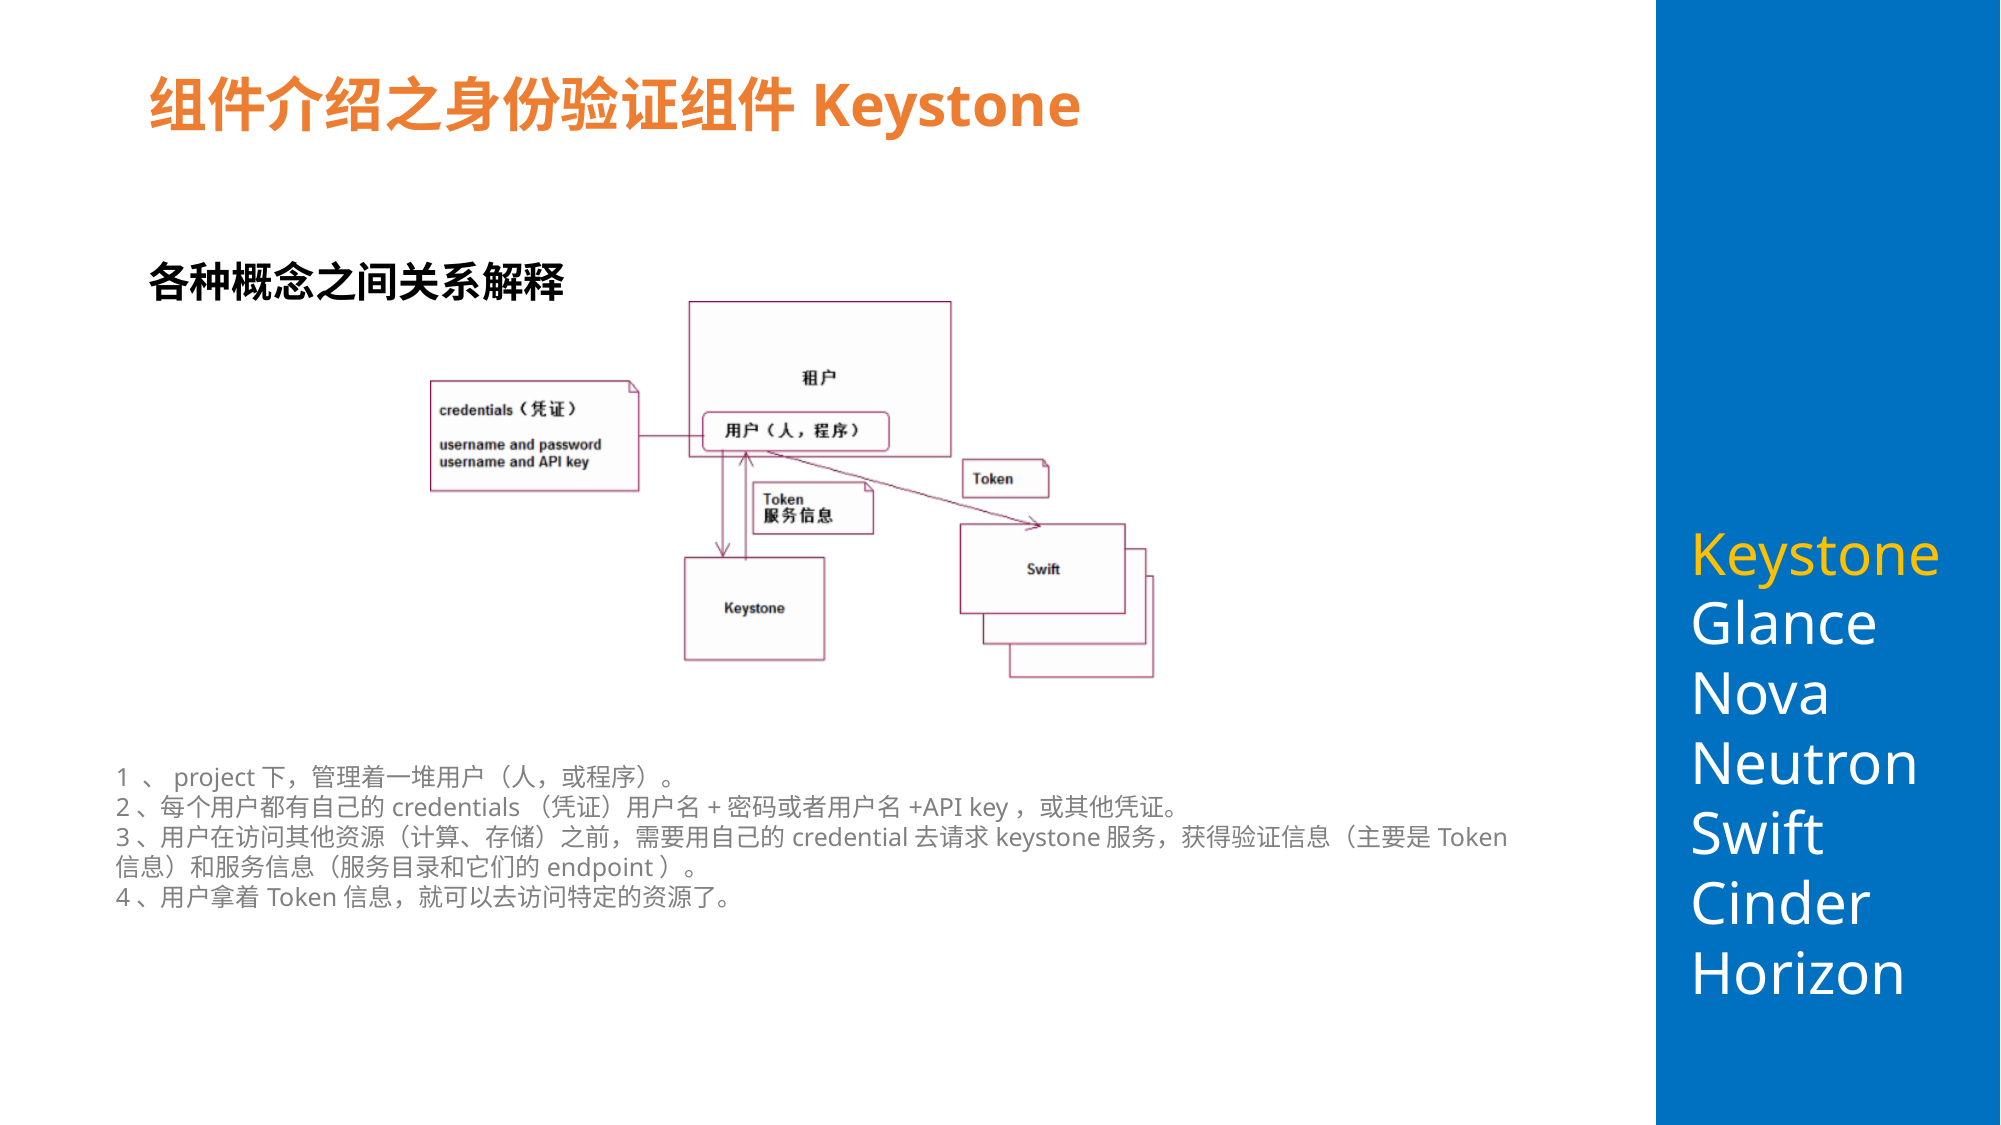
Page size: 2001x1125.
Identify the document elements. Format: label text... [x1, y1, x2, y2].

text_box 各种概念之间关系解释 [133, 246, 1518, 316]
picture [430, 301, 1156, 680]
text_box 1 、project下，管理着一堆用户（人，或程序）。 2、每个用户都有自己的credentials（凭证）用户名+密码或者用户名+API key，或其他凭证。 3、用户在访问其他资源（计算、存储）之前，需要用自己的credential去请求keystone服务，获得验证信息（主要是Token信息）和服务信息（服务目录和它们的endpoint）。 4、用户拿着Token信息，就可以去访问特定的资源了。 [101, 754, 1550, 919]
title Keystone Glance Nova Neutron Swift Cinder Horizon [1675, 59, 1975, 1014]
text_box 组件介绍之身份验证组件Keystone [133, 59, 1454, 142]
